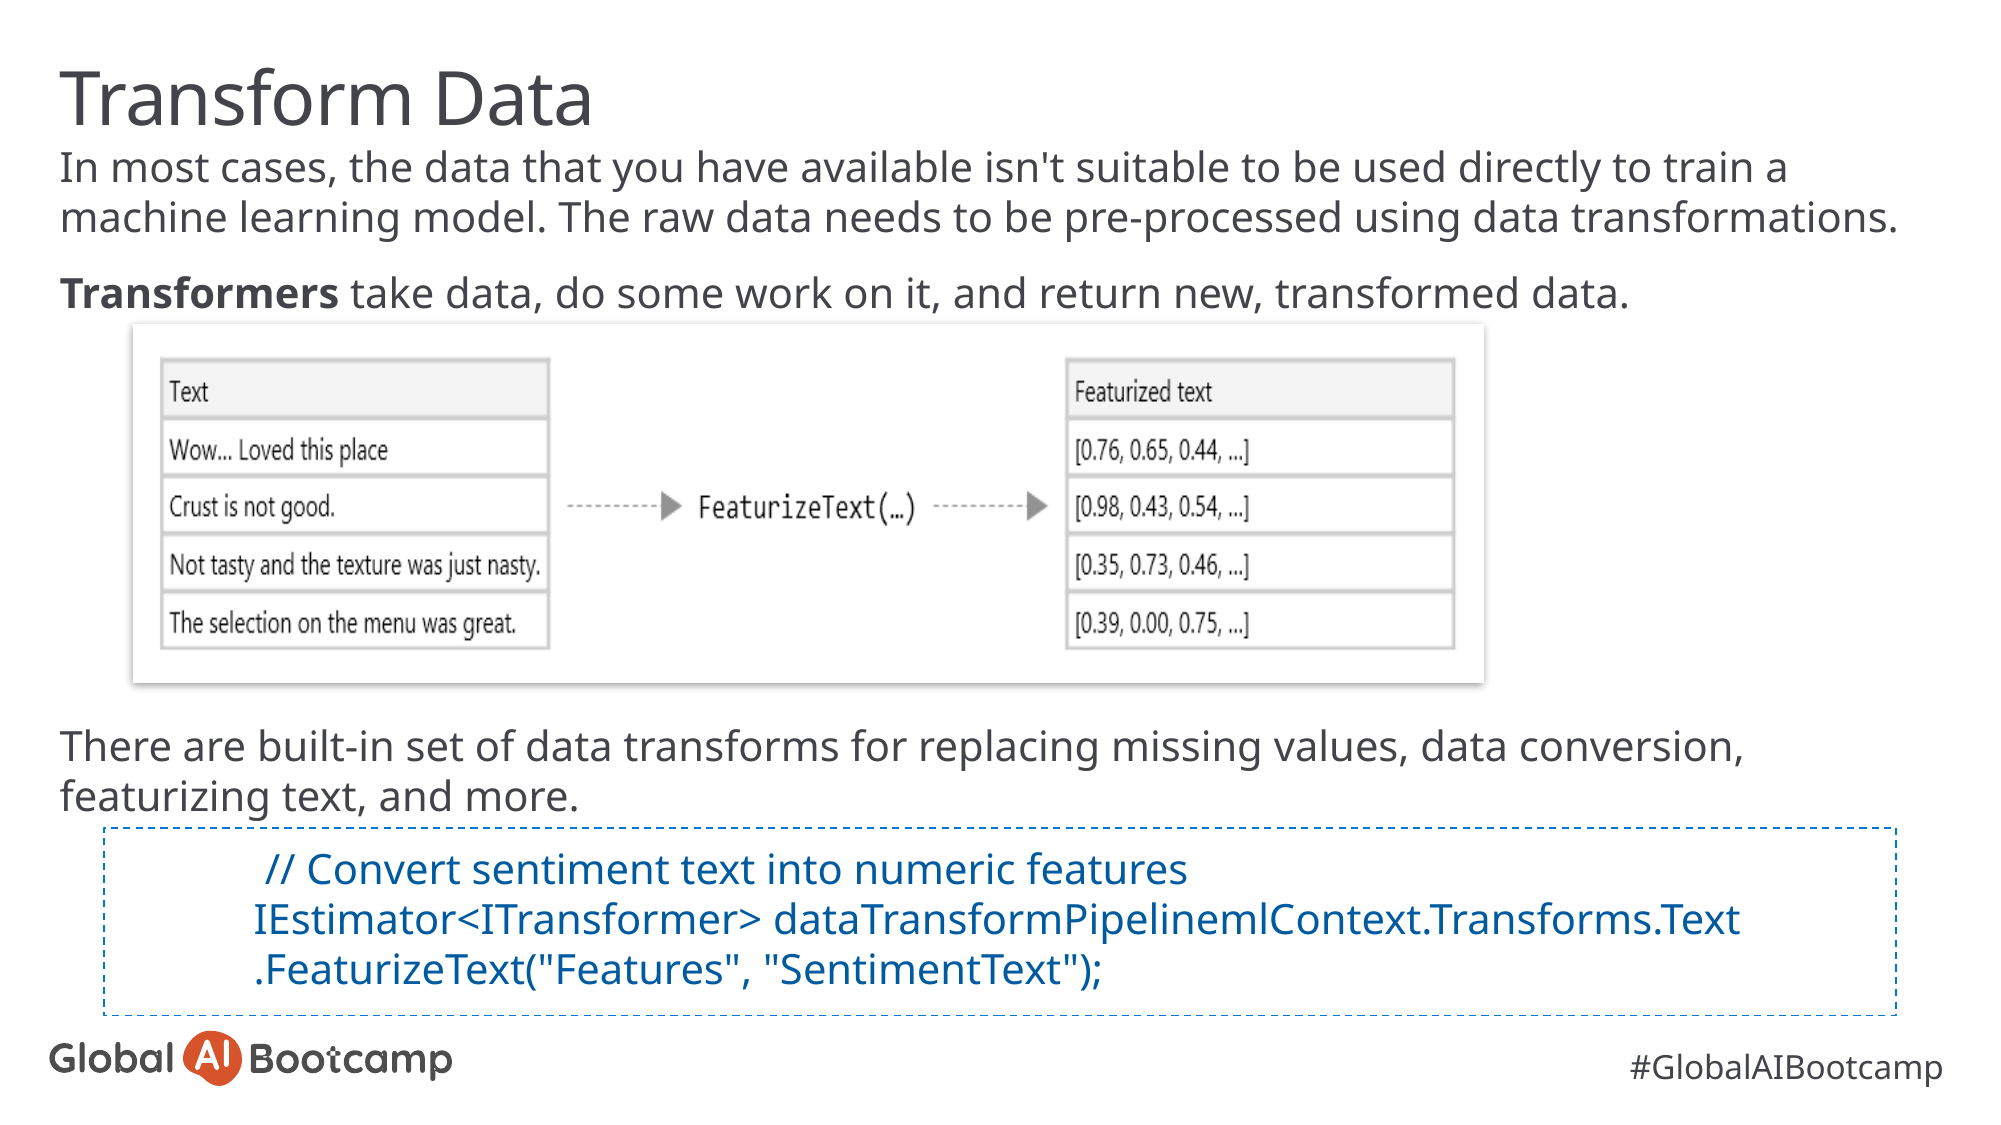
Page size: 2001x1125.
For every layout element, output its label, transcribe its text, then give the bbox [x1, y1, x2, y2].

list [147, 337, 1470, 669]
title Transform Data [59, 50, 1868, 141]
text_box // Convert sentiment text into numeric features IEstimator<ITransformer> dataTransformPipelinemlContext.Transforms.Text .FeaturizeText("Features", "SentimentText"); [103, 827, 1897, 1016]
list In most cases, the data that you have available isn't suitable to be used directly to train a machine learning model. The raw data needs to be pre-processed using data transformations. Transformers take data, do some work on it, and return new, transformed data. There are built-in set of data transforms for replacing missing values, data conversion, featurizing text, and more. [59, 141, 1941, 975]
